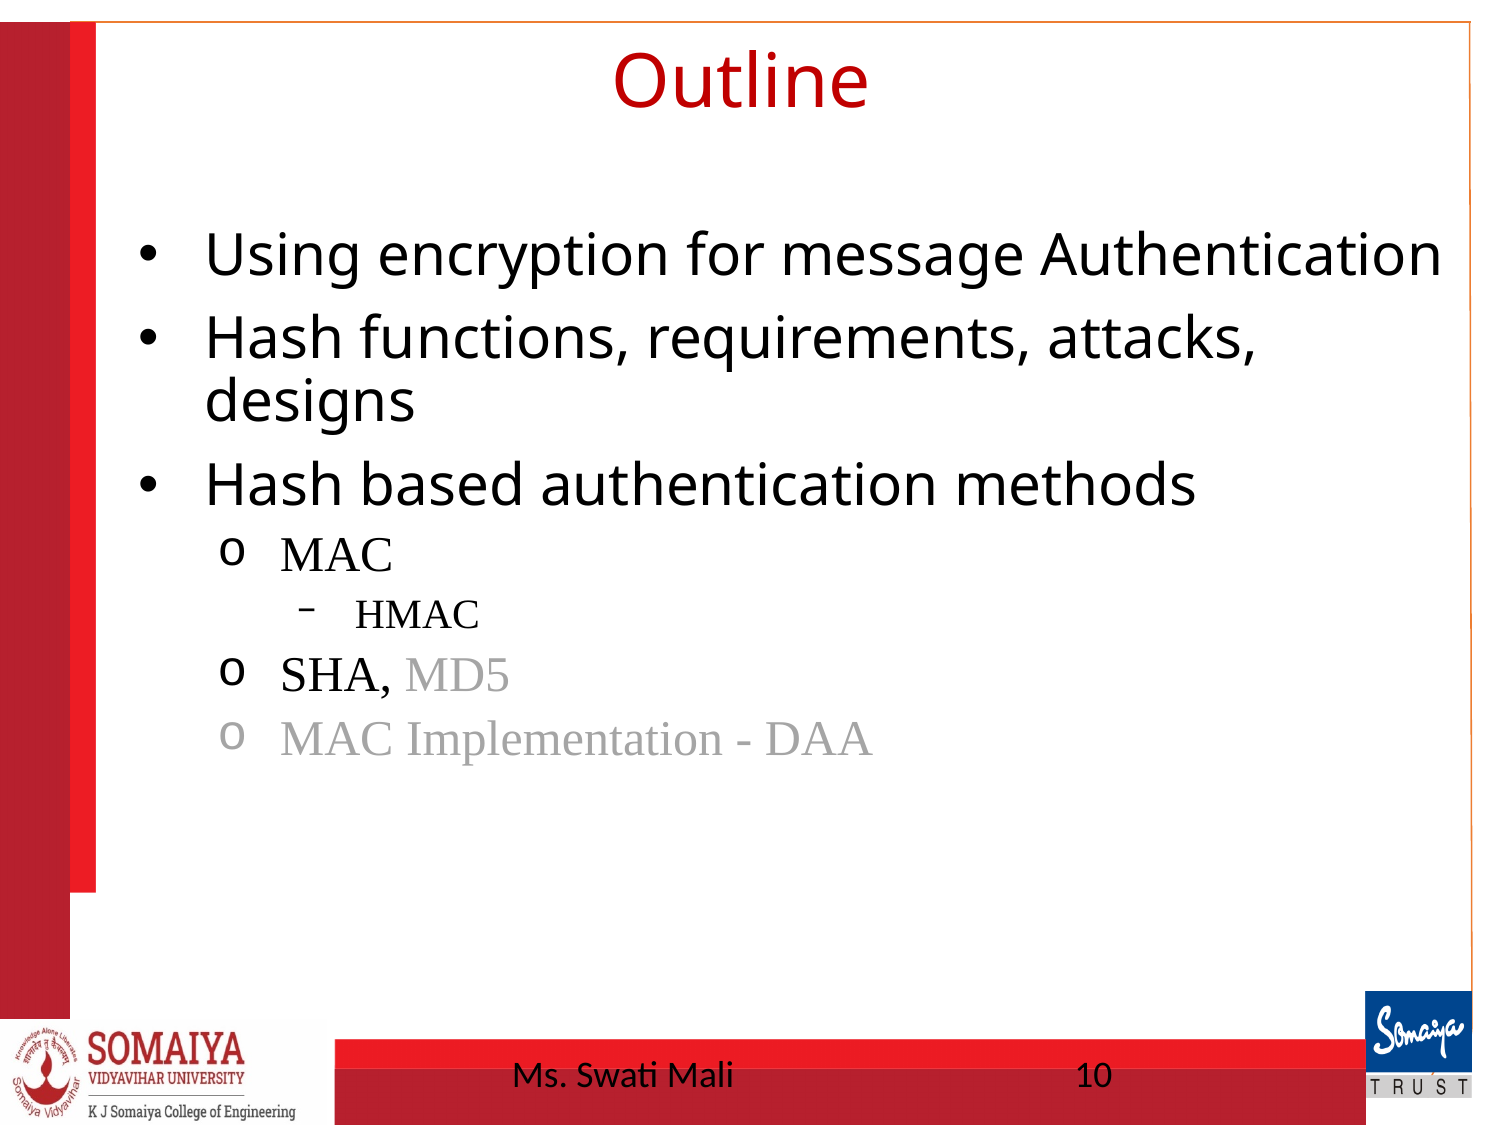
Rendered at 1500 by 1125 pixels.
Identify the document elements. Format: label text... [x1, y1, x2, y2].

picture [335, 1040, 1365, 1125]
footer Ms. Swati Mali [496, 1042, 1004, 1103]
picture [0, 22, 327, 1125]
list Using encryption for message Authentication Hash functions, requirements, attacks, designs Hash based authentication methods MAC HMAC SHA, MD5 MAC Implementation - DAA [114, 217, 1465, 960]
title Outline [134, 35, 1349, 179]
slide_number 10 [1059, 1042, 1397, 1103]
picture [1365, 991, 1472, 1098]
